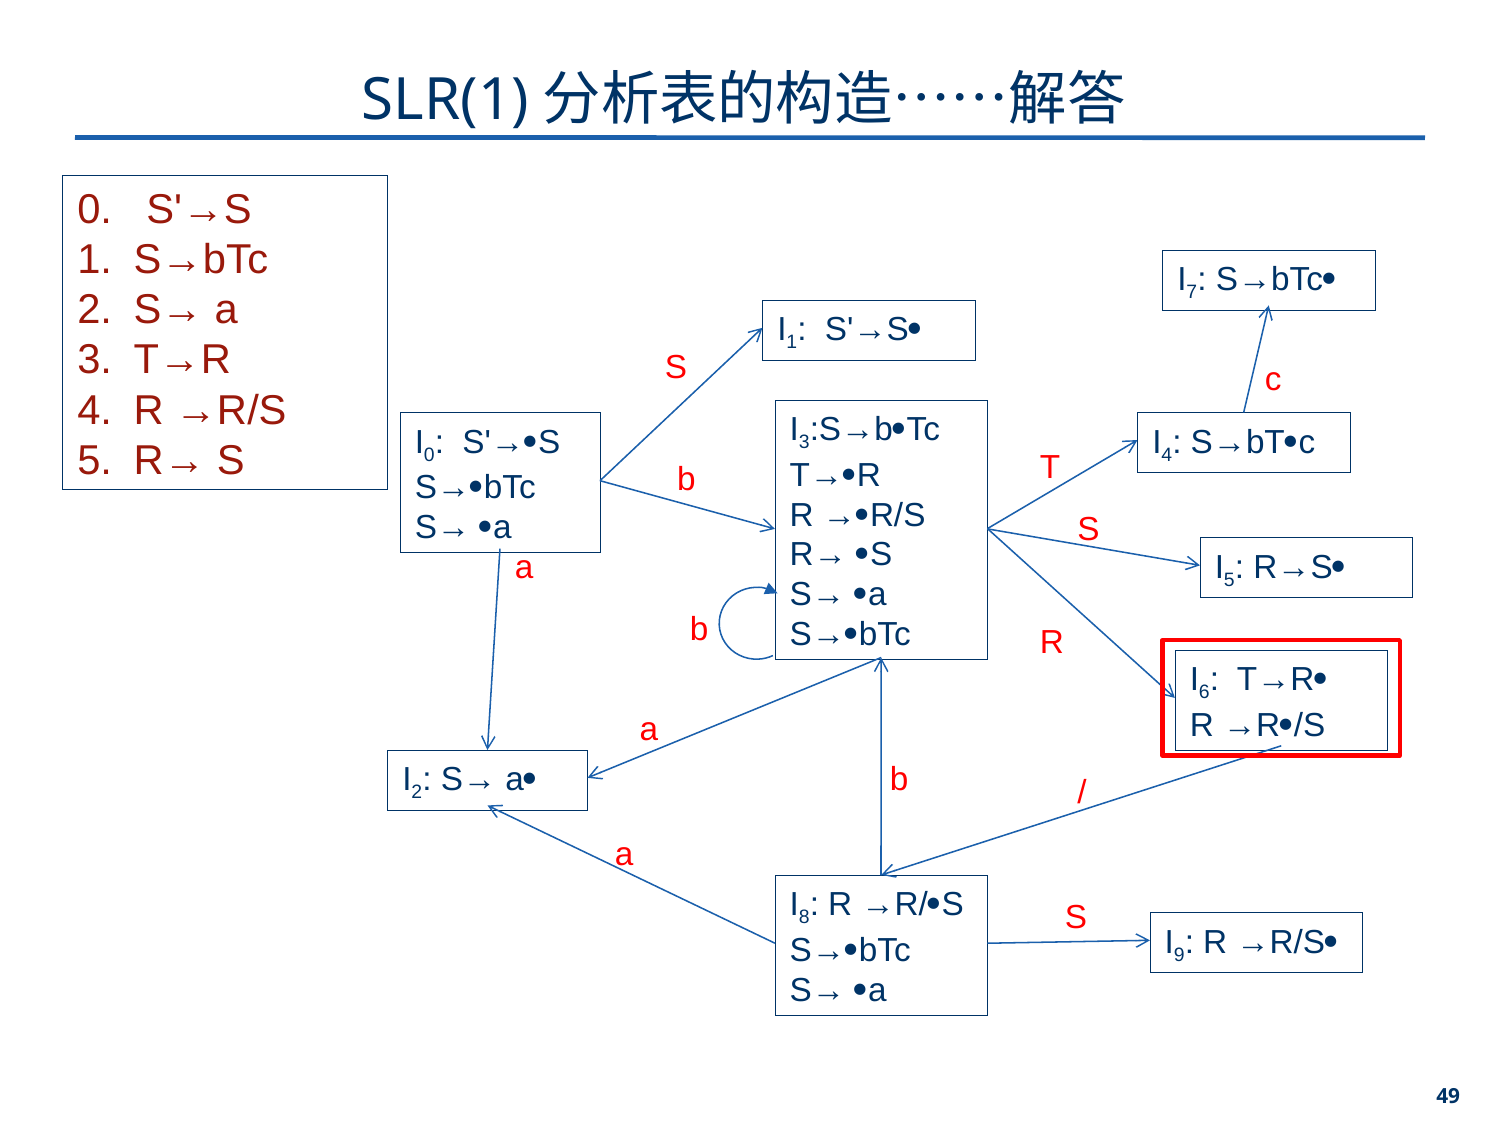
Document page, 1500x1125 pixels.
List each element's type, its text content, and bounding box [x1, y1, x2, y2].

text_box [387, 249, 1413, 1012]
title SLR(1)分析表的构造……解答 [137, 50, 1350, 143]
slide_number 49 [1124, 1074, 1476, 1117]
text_box 0. S'→S S→bTc S→ a T→R R →R/S R→ S [62, 174, 388, 490]
